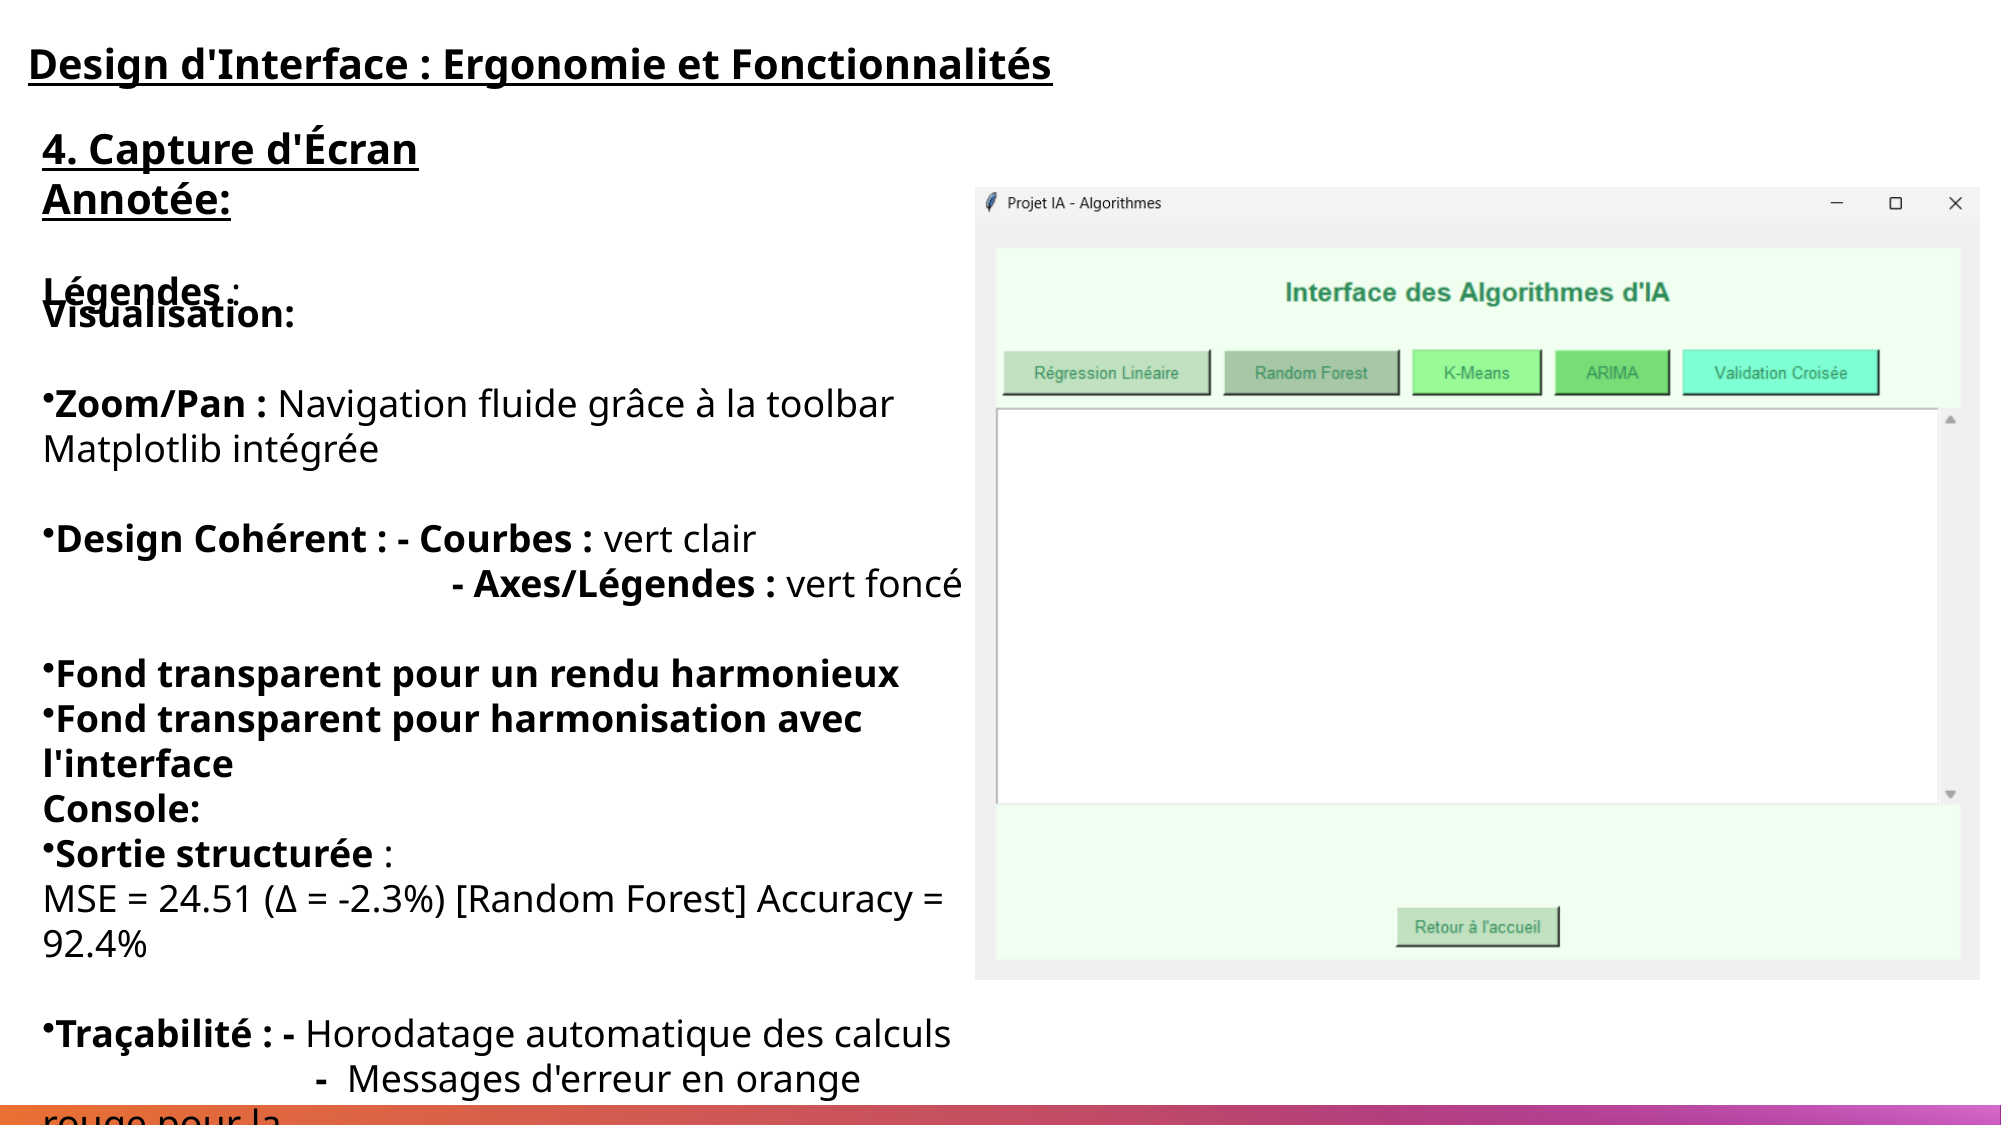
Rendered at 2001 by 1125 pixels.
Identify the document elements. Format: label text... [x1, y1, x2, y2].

text_box Visualisation: Zoom/Pan : Navigation fluide grâce à la toolbar Matplotlib intégrée Design Cohérent : - Courbes : vert clair - Axes/Légendes : vert foncé Fond transparent pour un rendu harmonieux Fond transparent pour harmonisation avec l'interface Console: Sortie structurée : MSE = 24.51 (Δ = -2.3%) [Random Forest] Accuracy = 92.4% Traçabilité : - Horodatage automatique des calculs - Messages d'erreur en orange rouge pour la visibilité [27, 282, 979, 1104]
picture [974, 187, 1981, 980]
text_box 4. Capture d'Écran Annotée: Légendes : [27, 115, 579, 282]
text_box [0, 1104, 2000, 1125]
text_box Design d'Interface : Ergonomie et Fonctionnalités [12, 6, 1110, 96]
